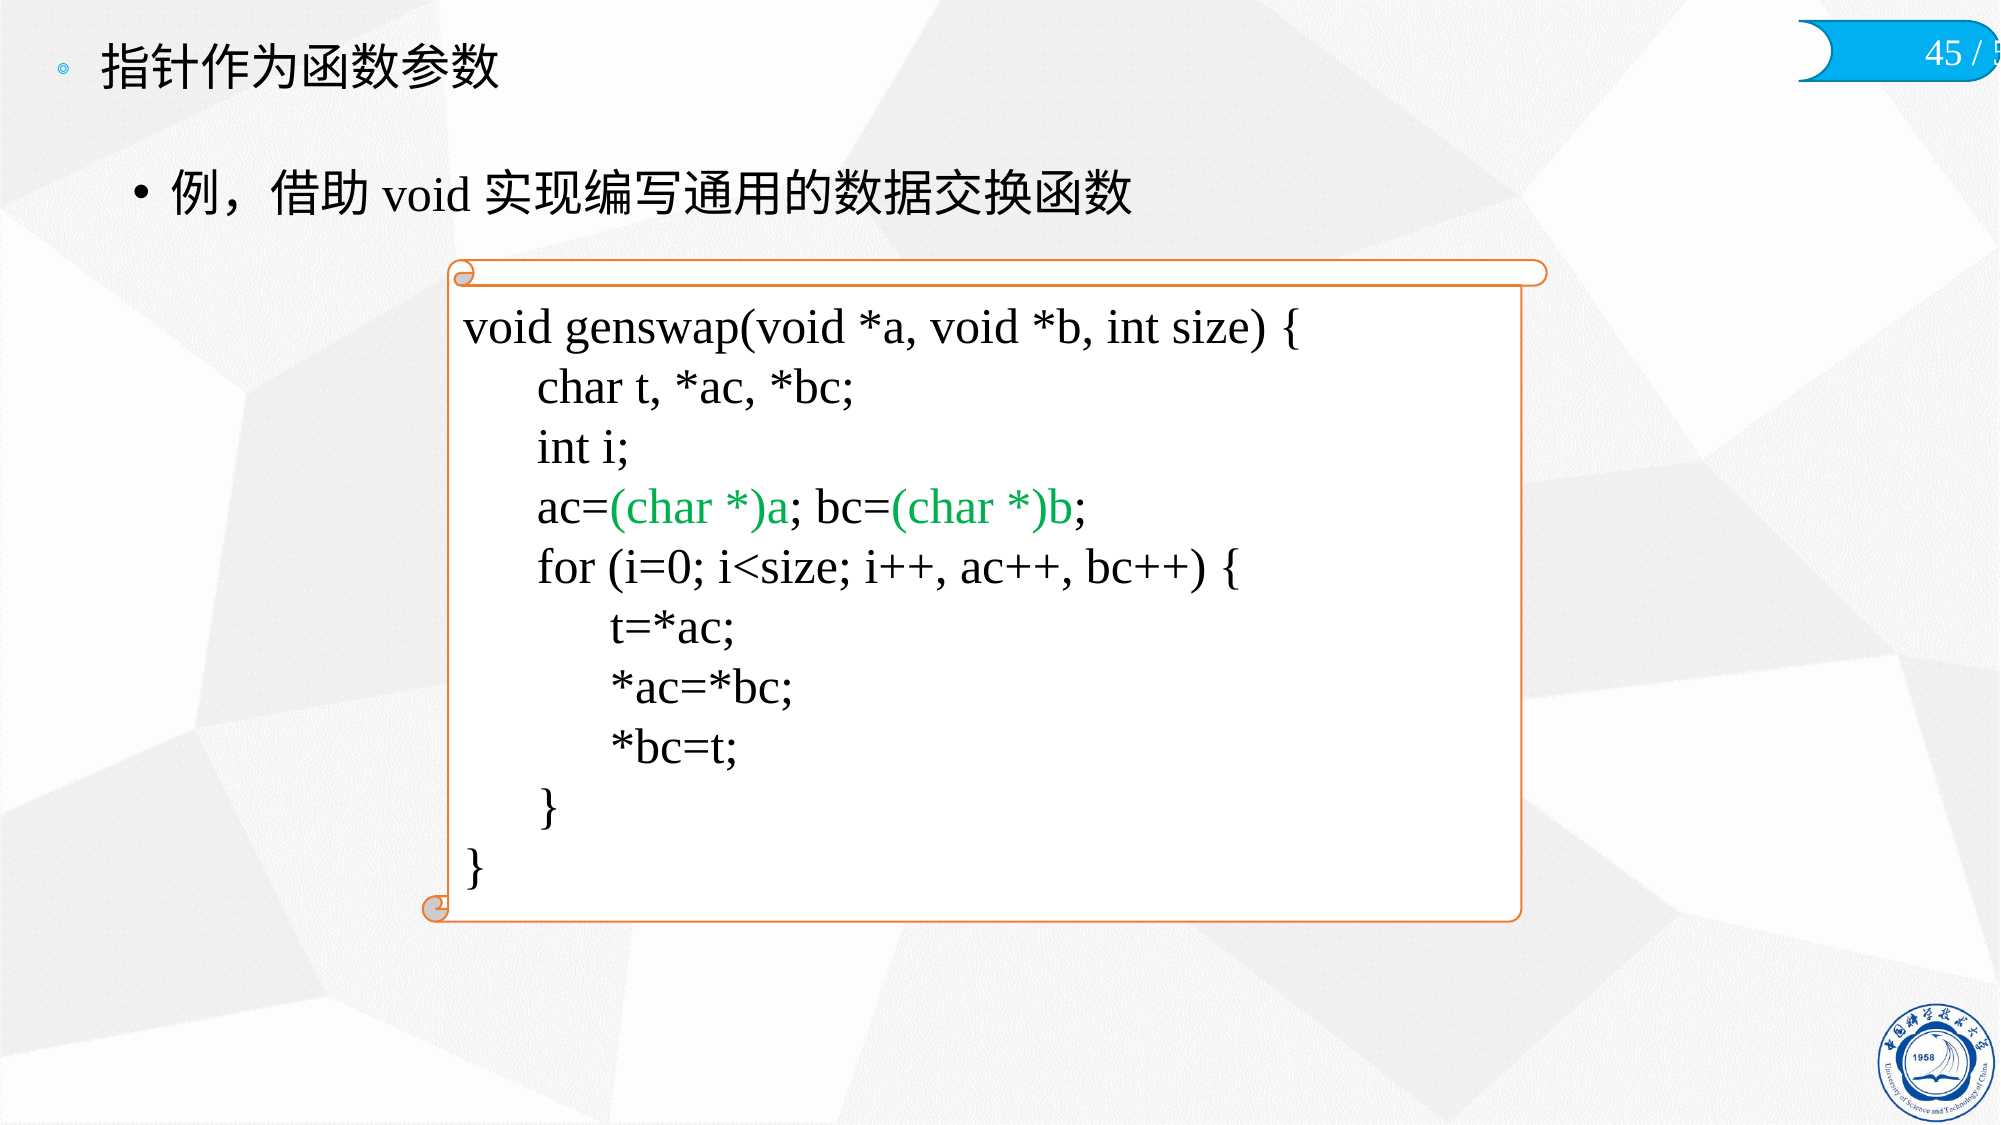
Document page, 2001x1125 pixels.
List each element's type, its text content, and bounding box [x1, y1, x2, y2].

text_box void genswap(void *a, void *b, int size) { char t, *ac, *bc; int i; ac=(char *)a; bc=(char *)b; for (i=0; i<size; i++, ac++, bc++) { t=*ac; *ac=*bc; *bc=t; } } [421, 259, 1548, 923]
title 指针作为函数参数 [41, 34, 997, 105]
list 例，借助void实现编写通用的数据交换函数 [117, 153, 1875, 1065]
picture [0, 0, 2000, 1125]
